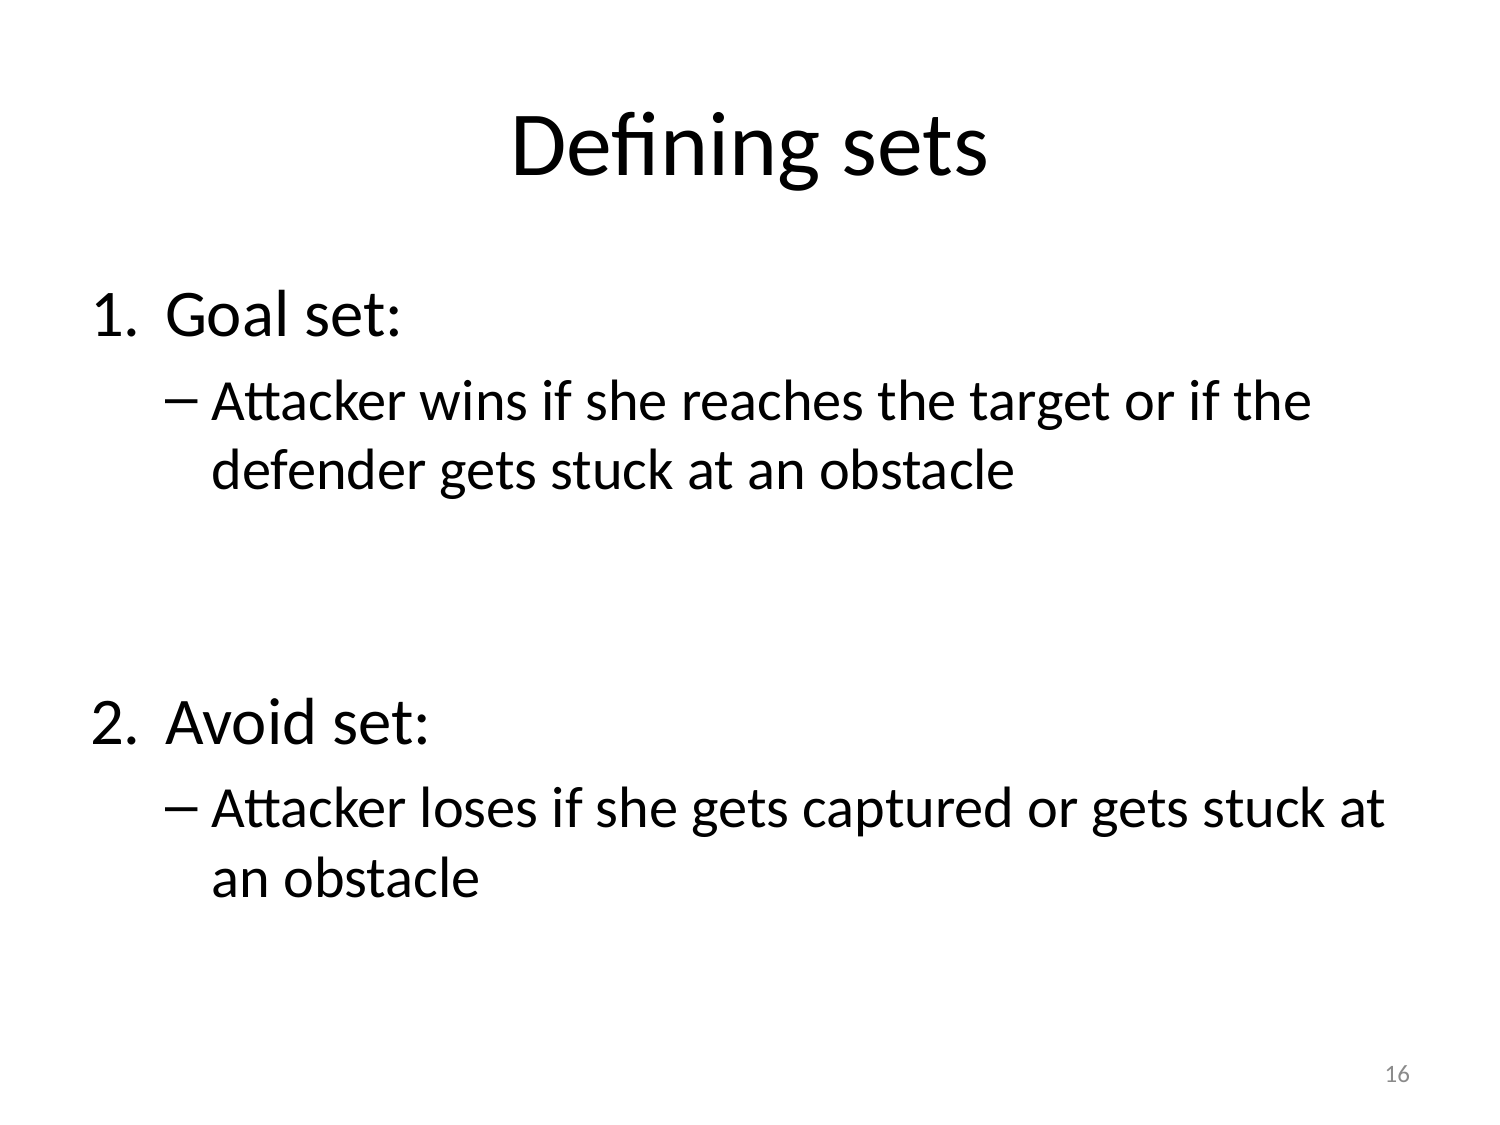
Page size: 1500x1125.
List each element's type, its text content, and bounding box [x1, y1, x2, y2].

slide_number 16 [1074, 1042, 1425, 1103]
title Defining sets [75, 45, 1425, 233]
